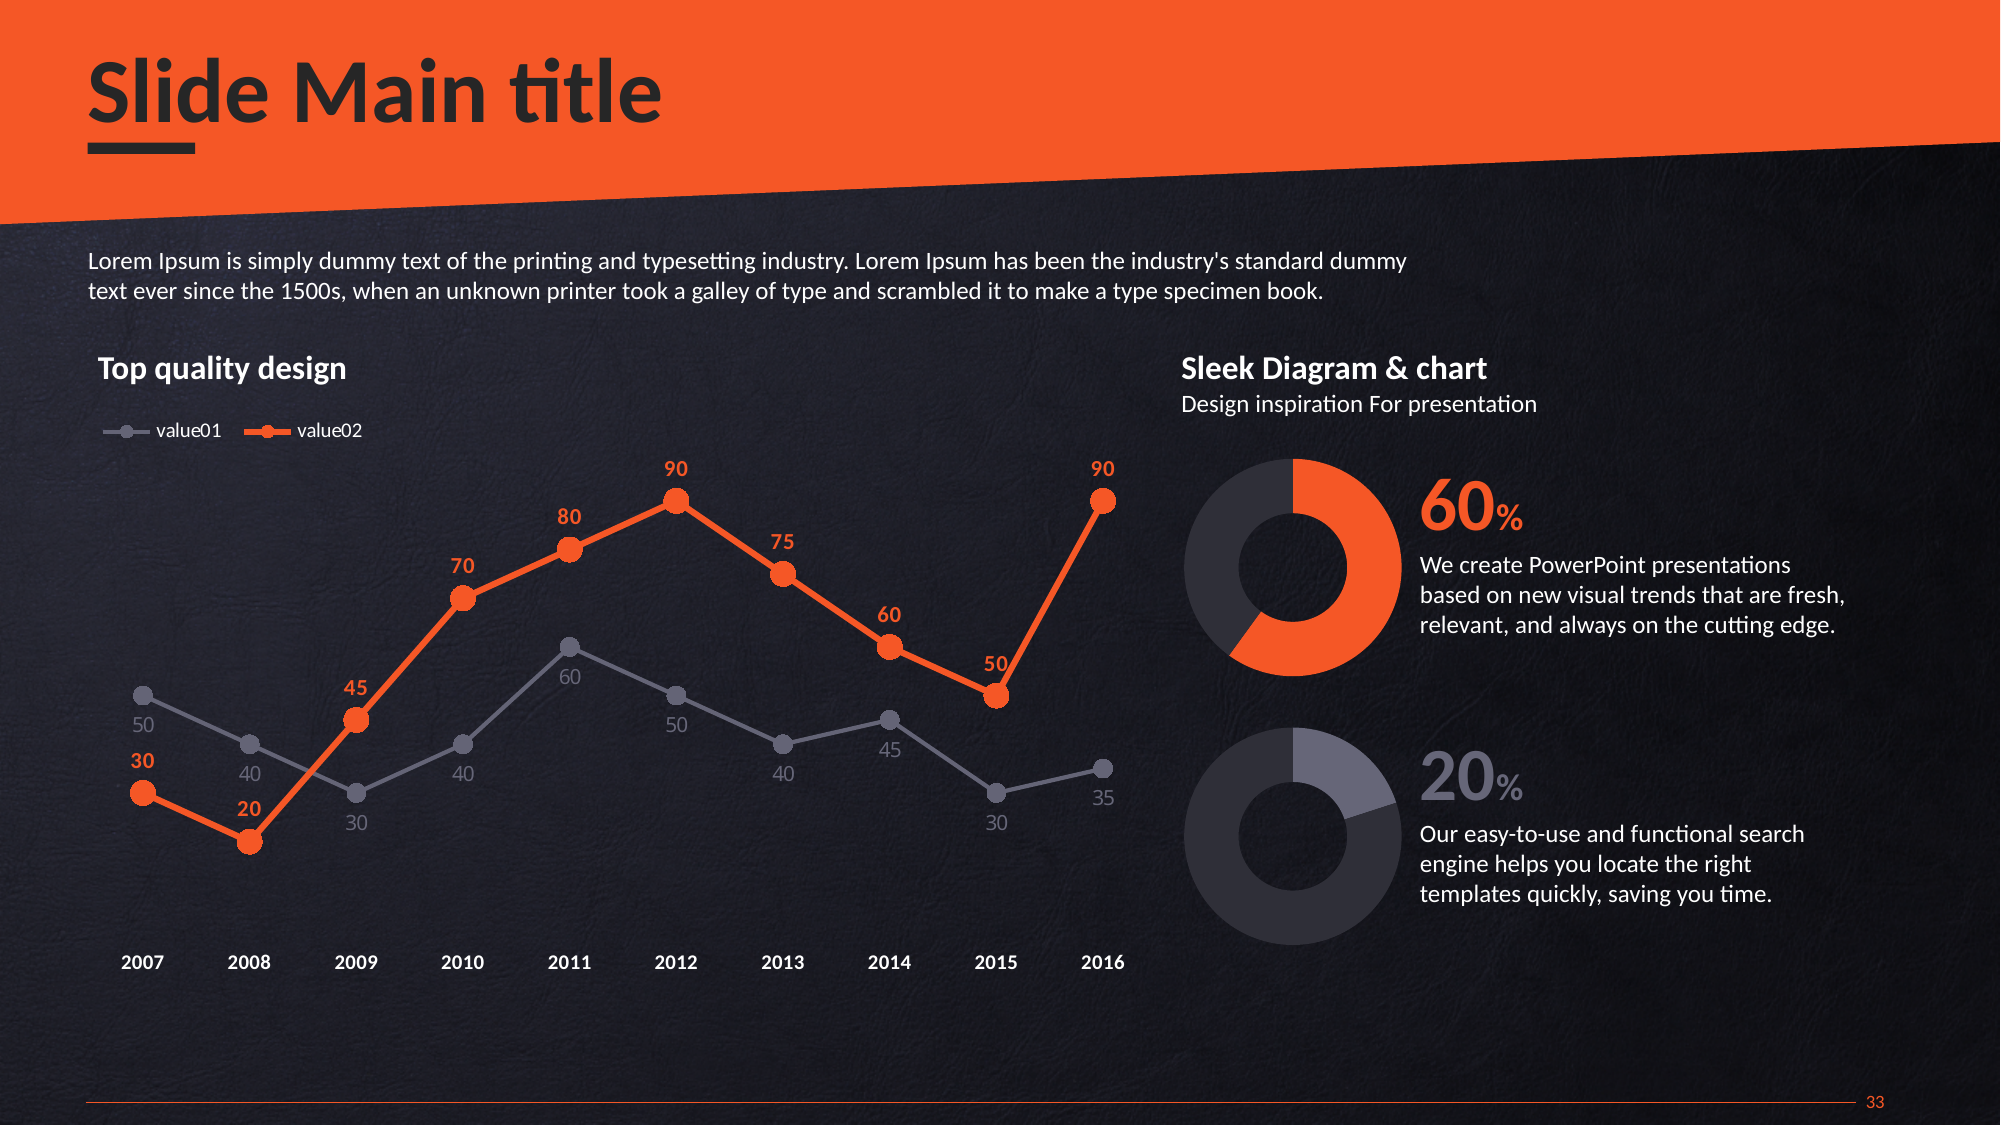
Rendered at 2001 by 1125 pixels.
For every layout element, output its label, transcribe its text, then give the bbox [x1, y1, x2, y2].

text_box We create PowerPoint presentations based on new visual trends that are fresh, relevant, and always on the cutting edge. [1441, 548, 1854, 639]
picture [0, 143, 2000, 1125]
list Slide Main title [87, 31, 1914, 143]
chart [87, 383, 1441, 994]
text_box 60% [1441, 465, 1565, 547]
text_box 20% [1441, 736, 1565, 817]
text_box Lorem Ipsum is simply dummy text of the printing and typesetting industry. Lorem Ipsum has been the industry's standard dummy text ever since the 1500s, when an unknown printer took a galley of type and scrambled it to make a type specimen book. [88, 244, 1410, 335]
slide_number 33 [1865, 1089, 1914, 1115]
text_box Design inspiration For presentation [1181, 387, 1615, 418]
text_box Our easy-to-use and functional search engine helps you locate the right templates quickly, saving you time. [1441, 817, 1854, 908]
text_box Top quality design [97, 350, 445, 383]
text_box Sleek Diagram & chart [1181, 350, 1529, 387]
